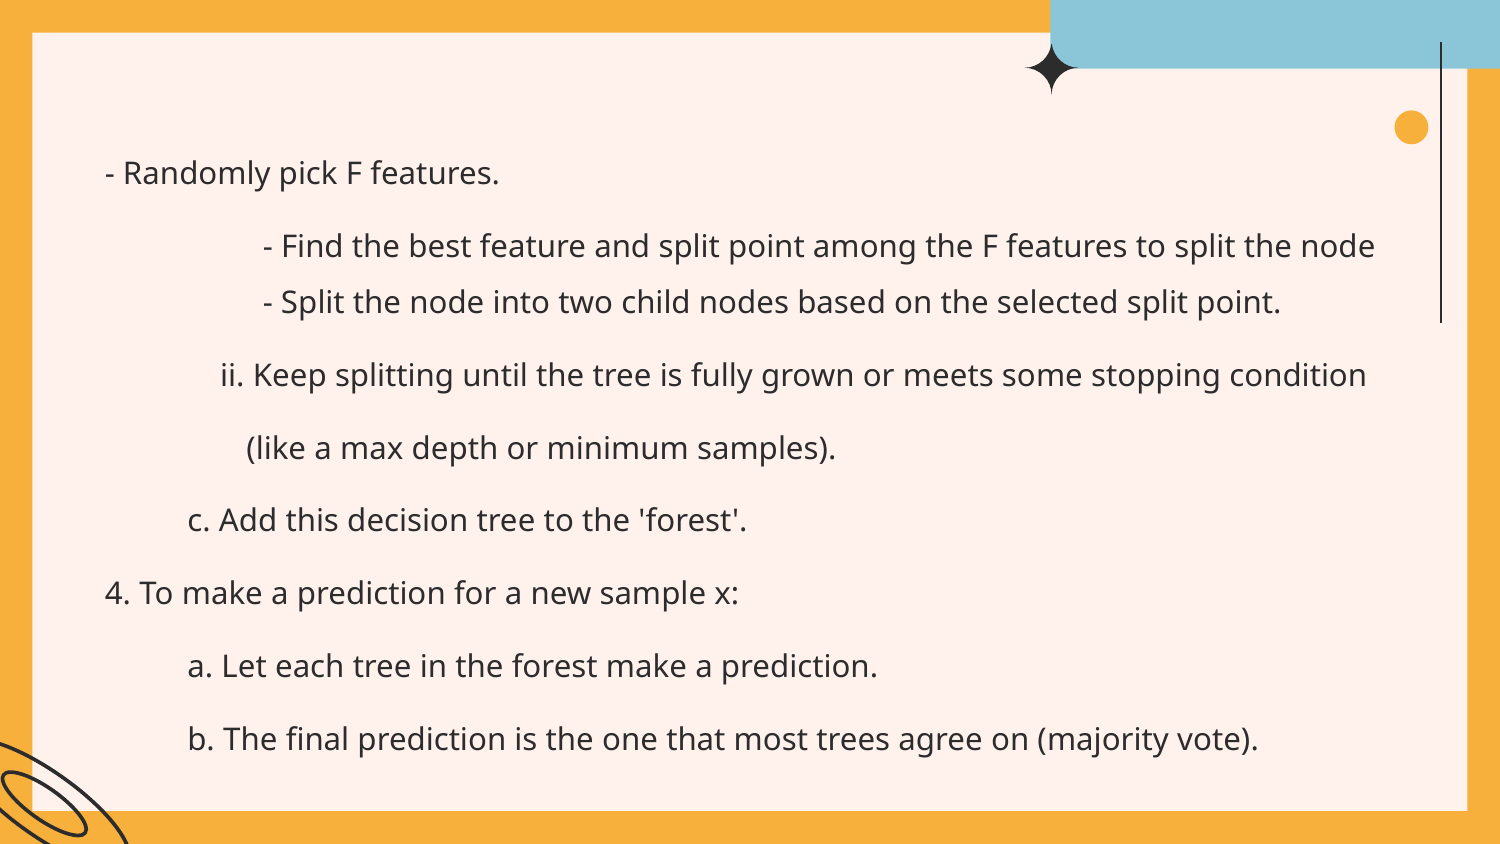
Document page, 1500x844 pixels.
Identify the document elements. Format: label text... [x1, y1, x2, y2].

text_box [1044, 151, 1442, 766]
text_box - Randomly pick F features. - Find the best feature and split point among the F features to split the node - Split the node into two child nodes based on the selected split point. ii. Keep splitting until the tree is fully grown or meets some stopping condition (like a max depth or minimum samples). c. Add this decision tree to the 'forest'. 4. To make a prediction for a new sample x: a. Let each tree in the forest make a prediction. b. The final prediction is the one that most trees agree on (majority vote). [81, 127, 1442, 764]
